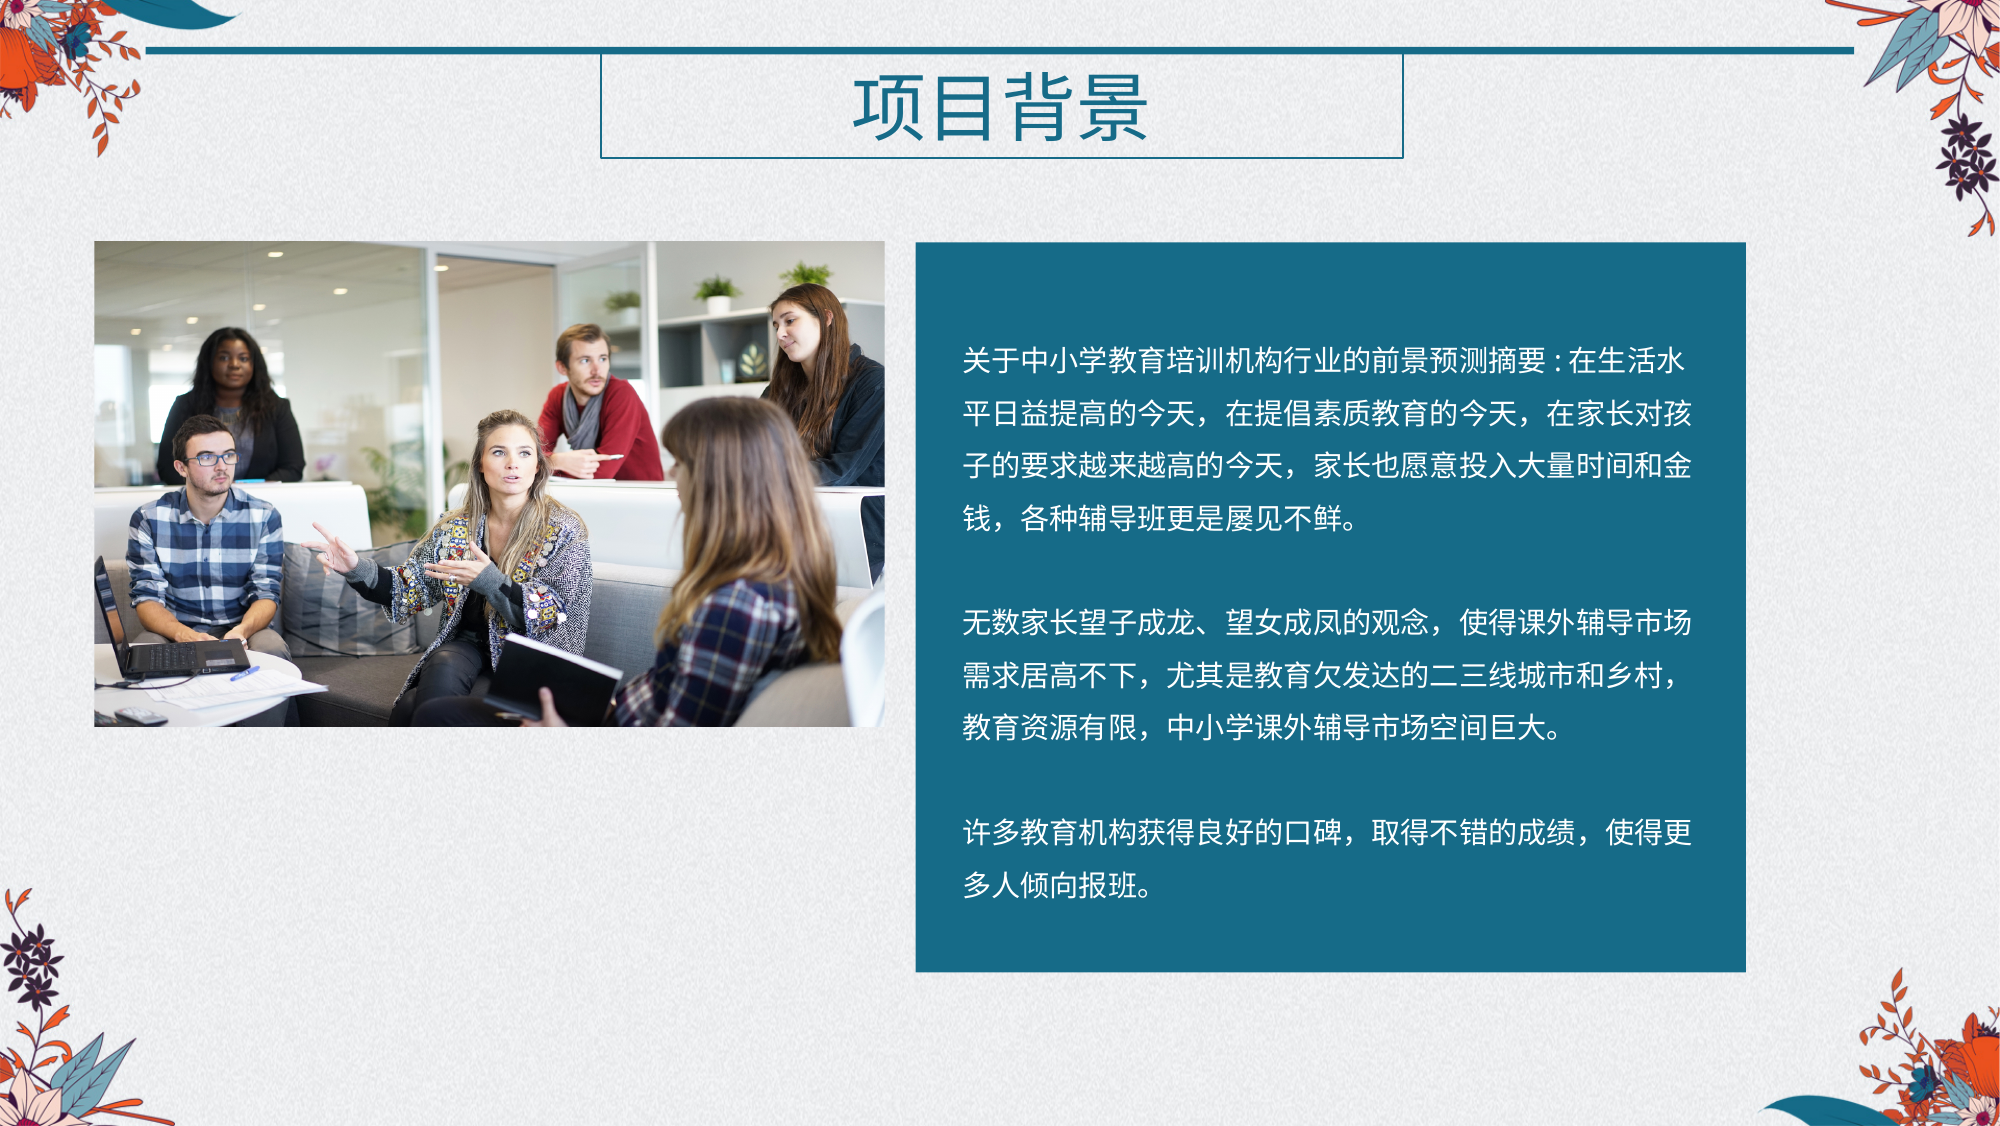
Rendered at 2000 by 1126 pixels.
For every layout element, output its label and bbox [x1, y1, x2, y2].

text_box [63, 241, 1747, 1017]
text_box [145, 46, 1855, 160]
picture [0, 0, 2000, 1126]
